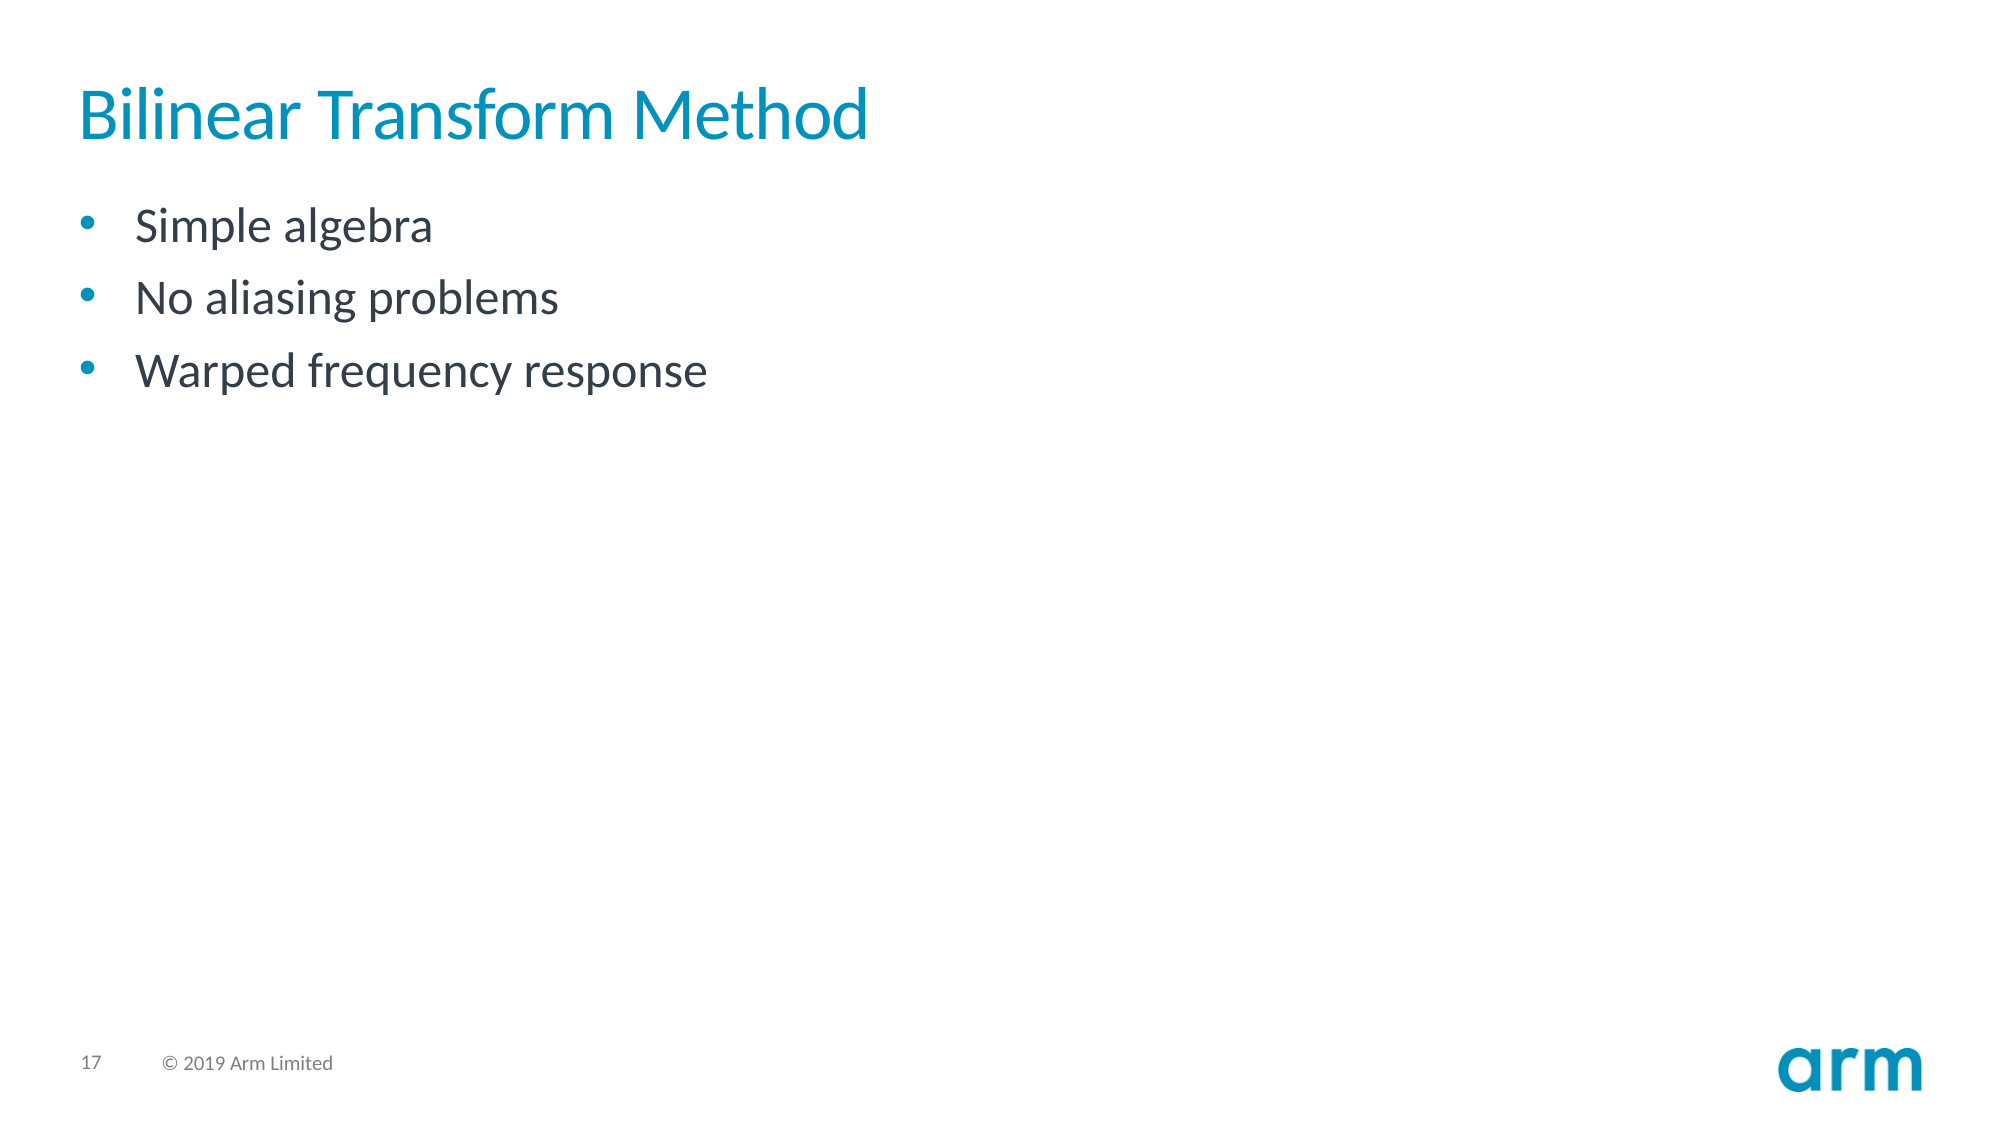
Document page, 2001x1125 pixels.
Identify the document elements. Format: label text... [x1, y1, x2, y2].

picture [1889, 1048, 1903, 1053]
list Simple algebra No aliasing problems Warped frequency response [78, 192, 1922, 1004]
picture [1778, 1048, 1794, 1067]
picture [1788, 1056, 1812, 1083]
picture [1803, 1048, 1922, 1092]
picture [1911, 1048, 1922, 1062]
title Bilinear Transform Method [78, 78, 1922, 186]
picture [1778, 1072, 1794, 1092]
